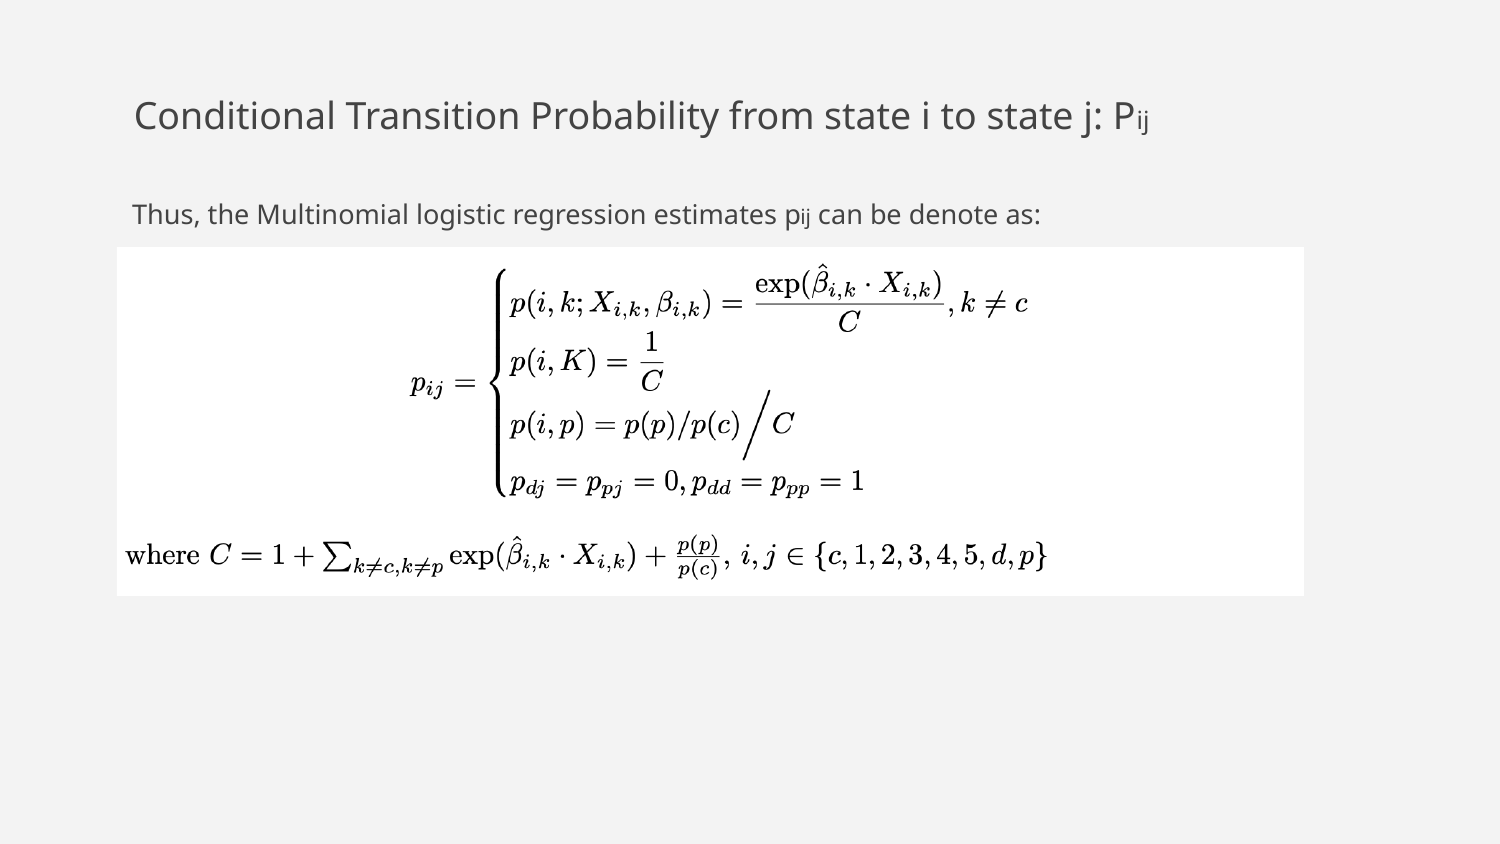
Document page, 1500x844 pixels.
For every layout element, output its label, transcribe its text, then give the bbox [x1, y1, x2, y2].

text_box Thus, the Multinomial logistic regression estimates pij can be denote as: [116, 182, 1185, 247]
picture [116, 247, 1305, 597]
title Conditional Transition Probability from state i to state j: Pij [118, 77, 1256, 233]
